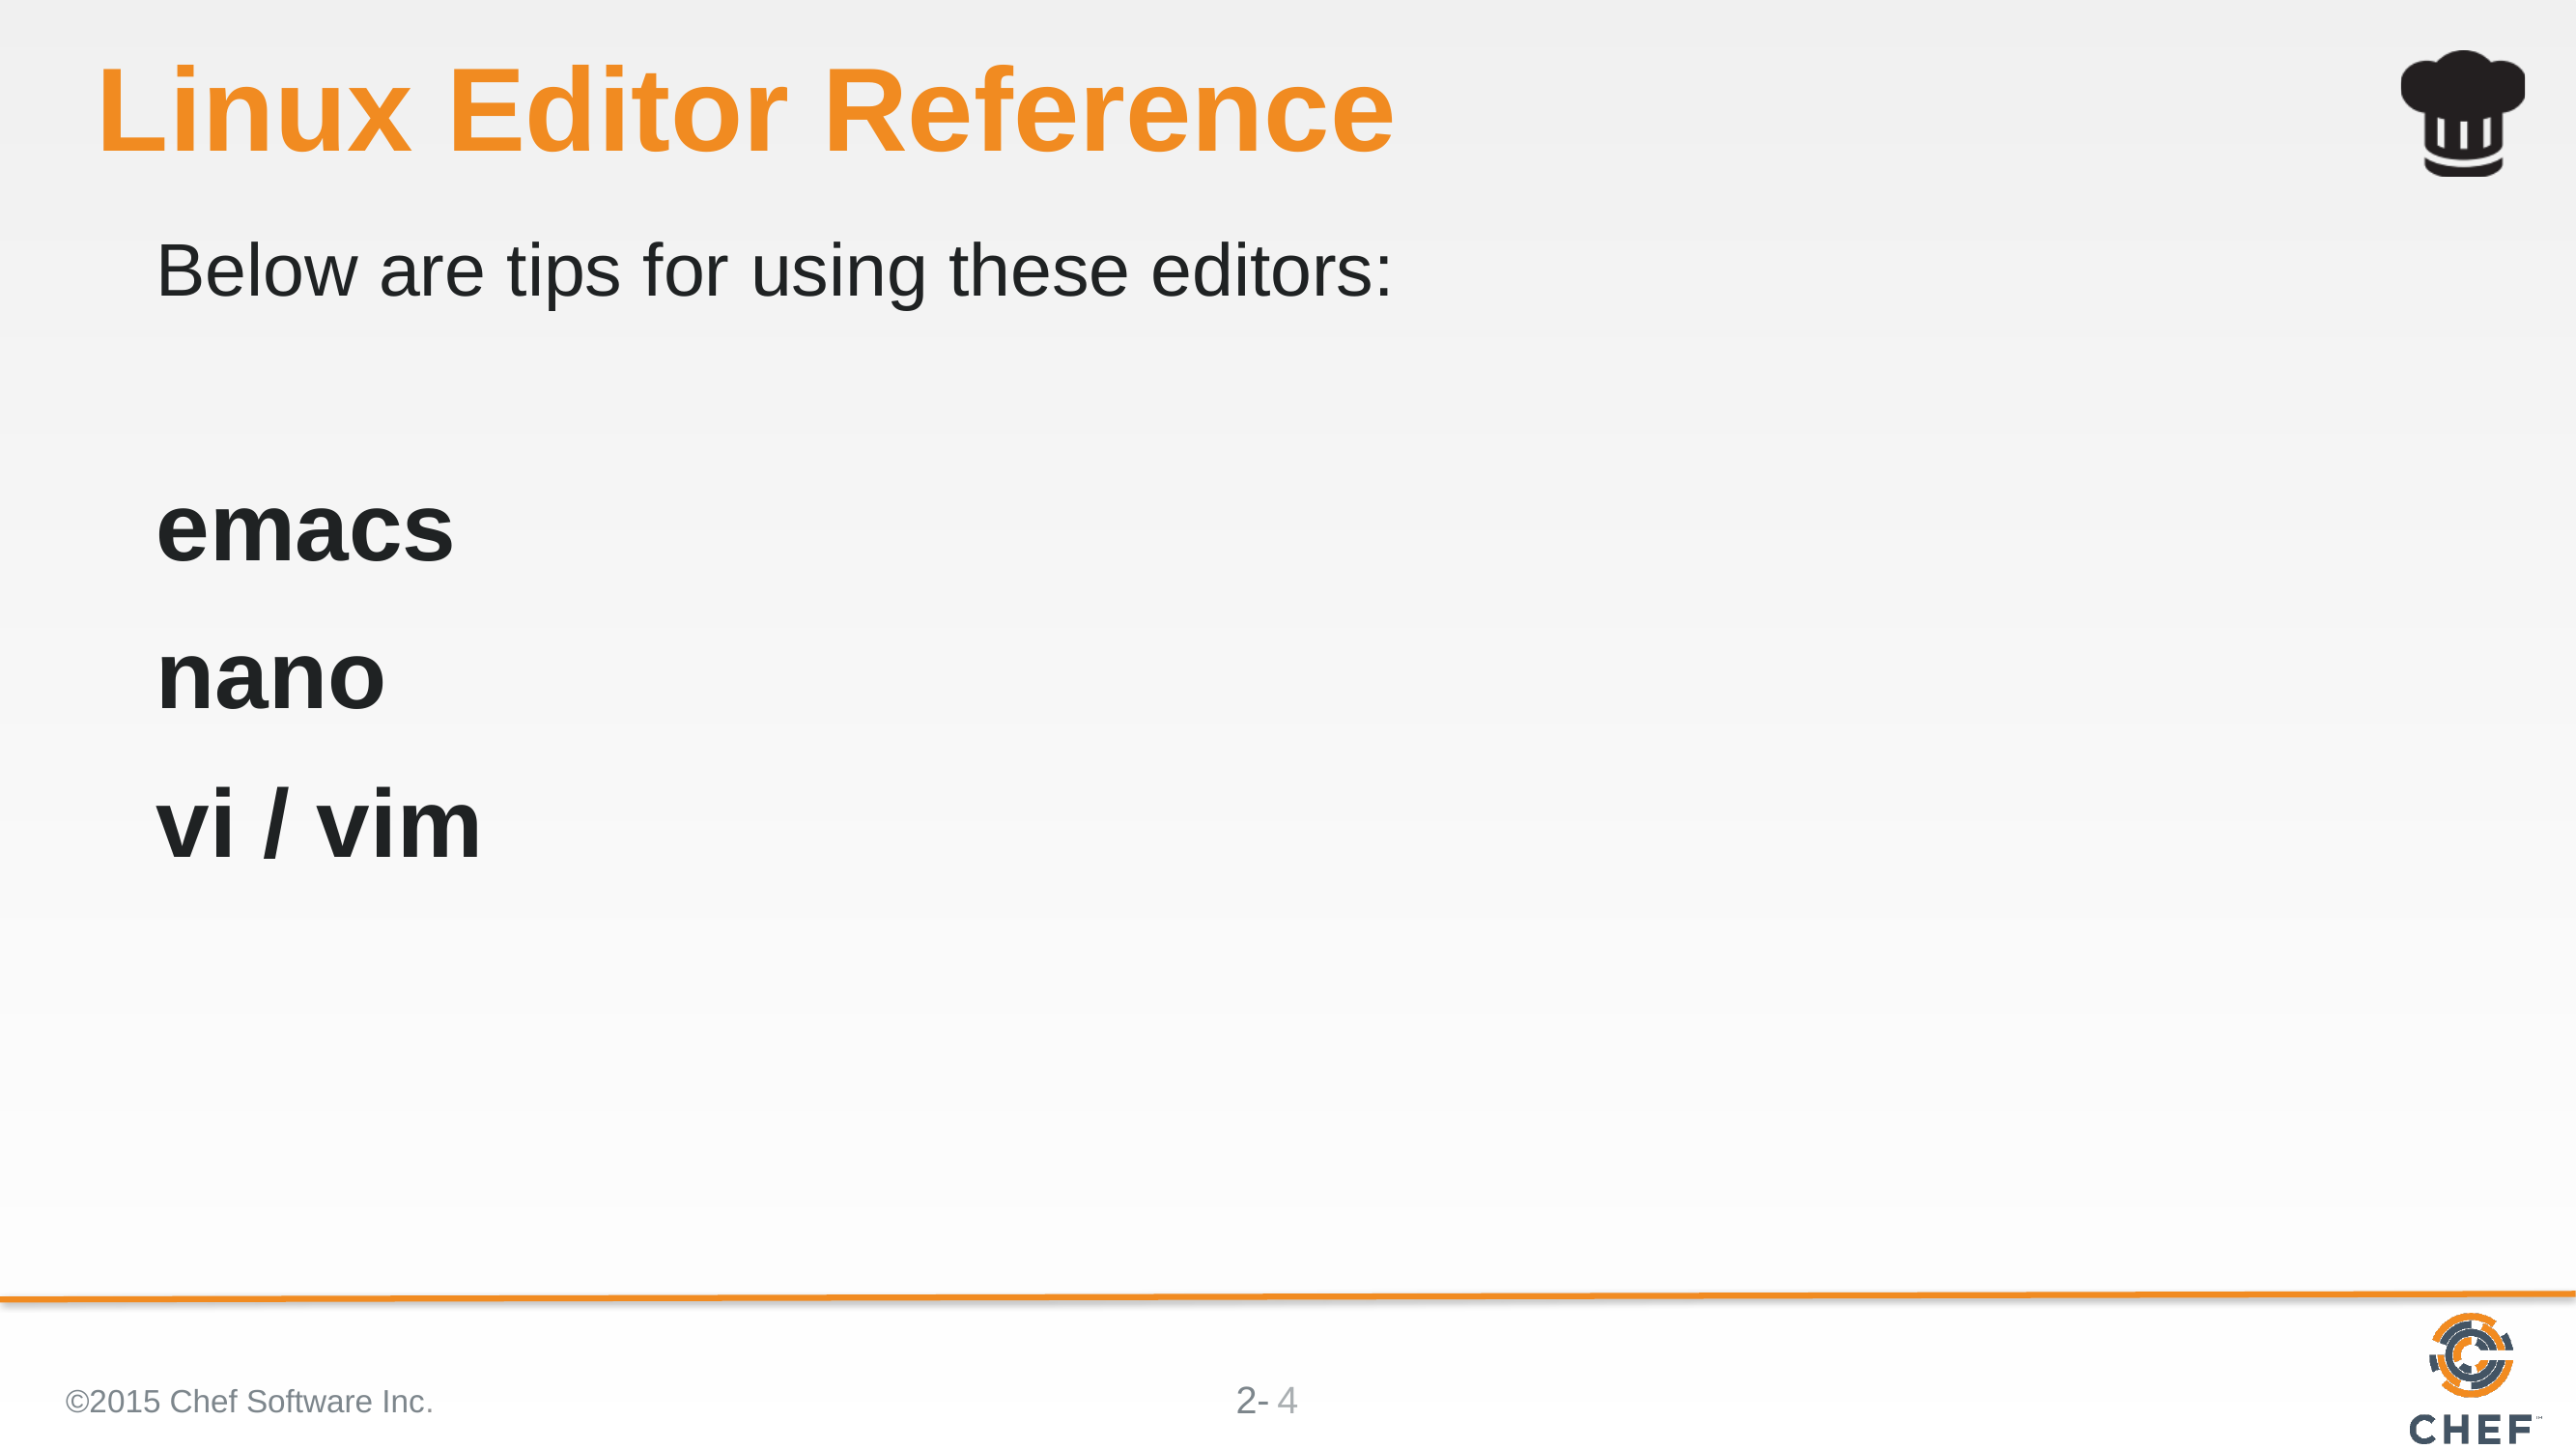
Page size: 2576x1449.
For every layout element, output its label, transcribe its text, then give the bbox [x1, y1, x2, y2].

slide_number 4 [998, 1359, 1578, 1437]
picture [2399, 1297, 2550, 1449]
title Linux Editor Reference [96, 48, 2463, 180]
footer ©2015 Chef Software Inc. [51, 1359, 952, 1440]
list Below are tips for using these editors: emacs nano vi / vim [107, 221, 2469, 1176]
